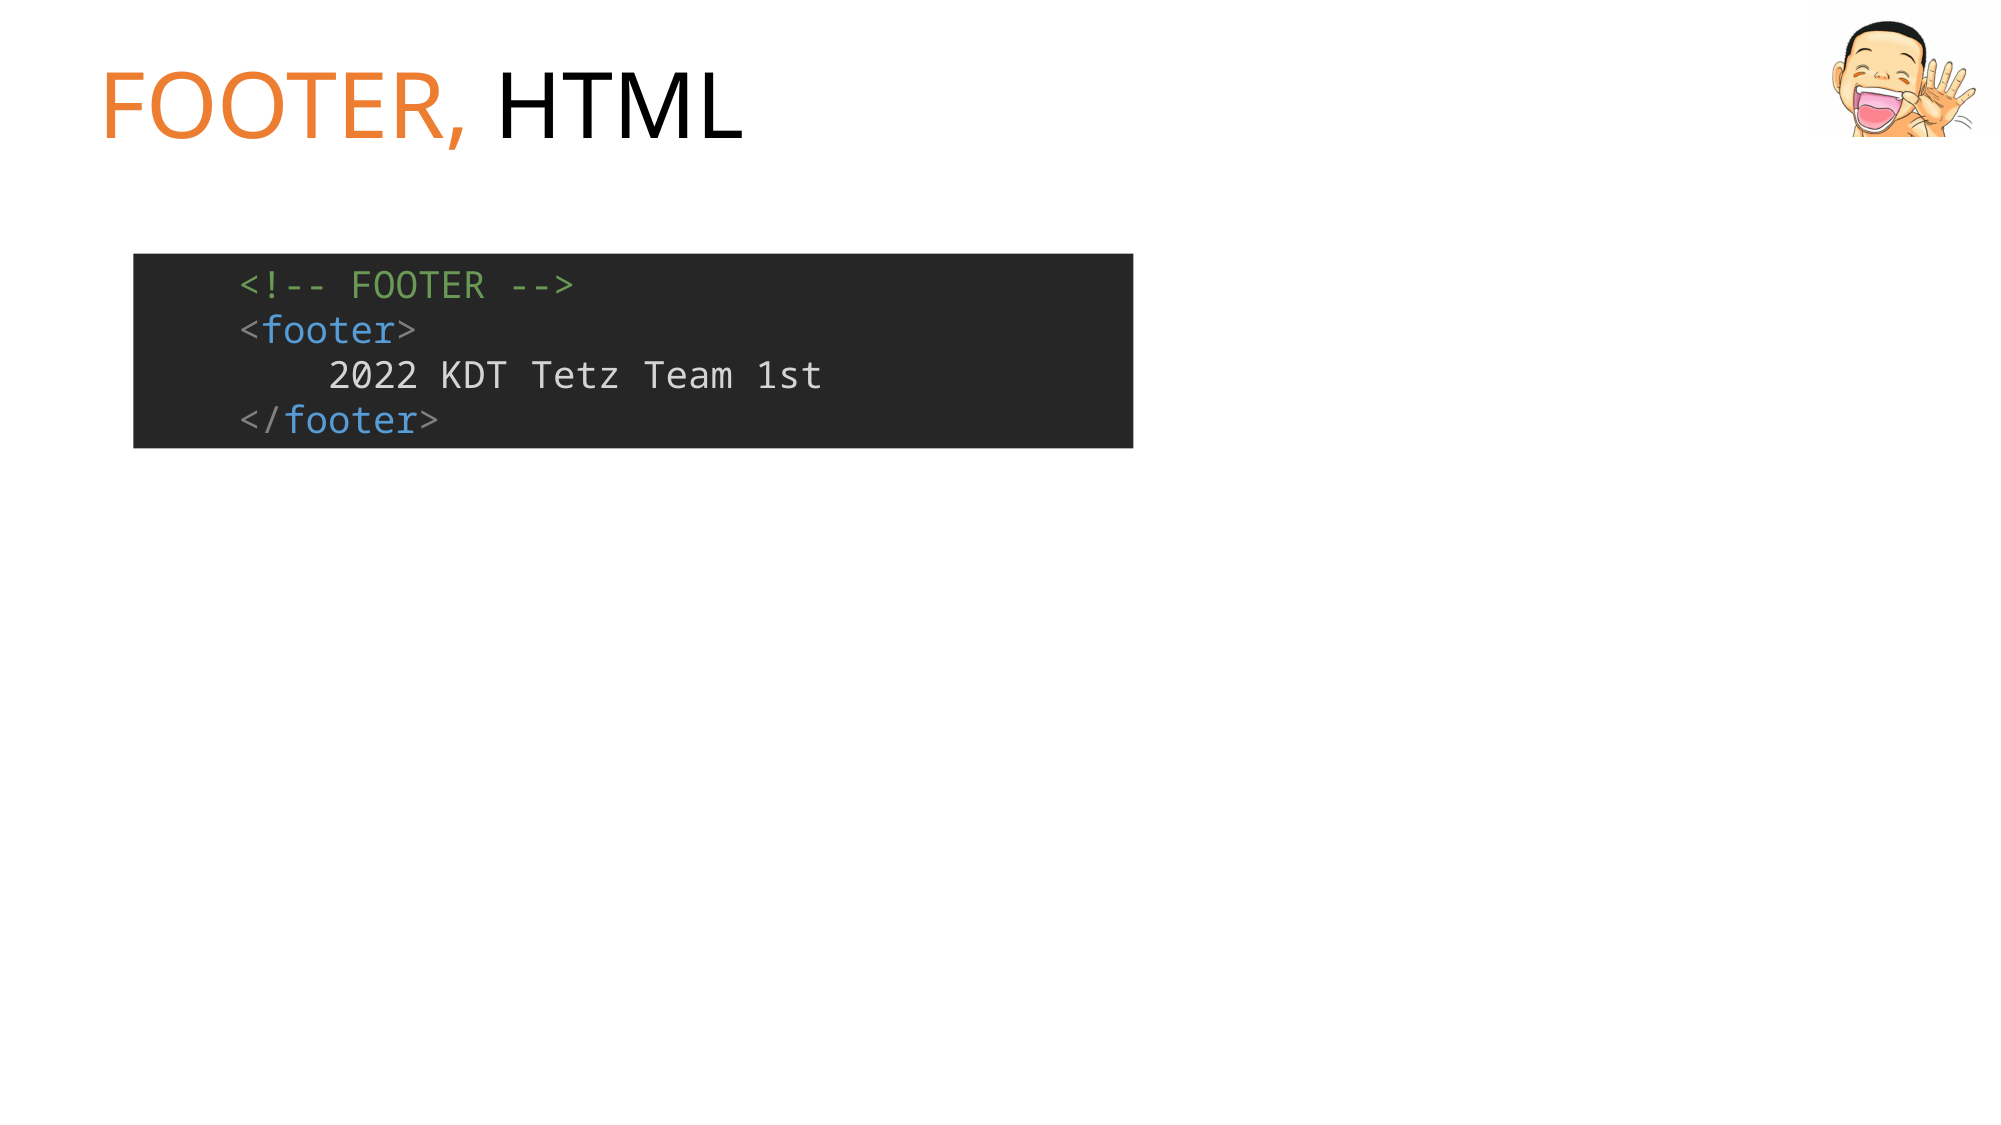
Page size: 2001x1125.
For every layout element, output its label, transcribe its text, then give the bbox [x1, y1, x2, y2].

picture [1931, 0, 2000, 137]
title FOOTER, HTML [83, 0, 1931, 218]
text_box <!-- FOOTER --> <footer> 2022 KDT Tetz Team 1st </footer> [133, 253, 1134, 449]
